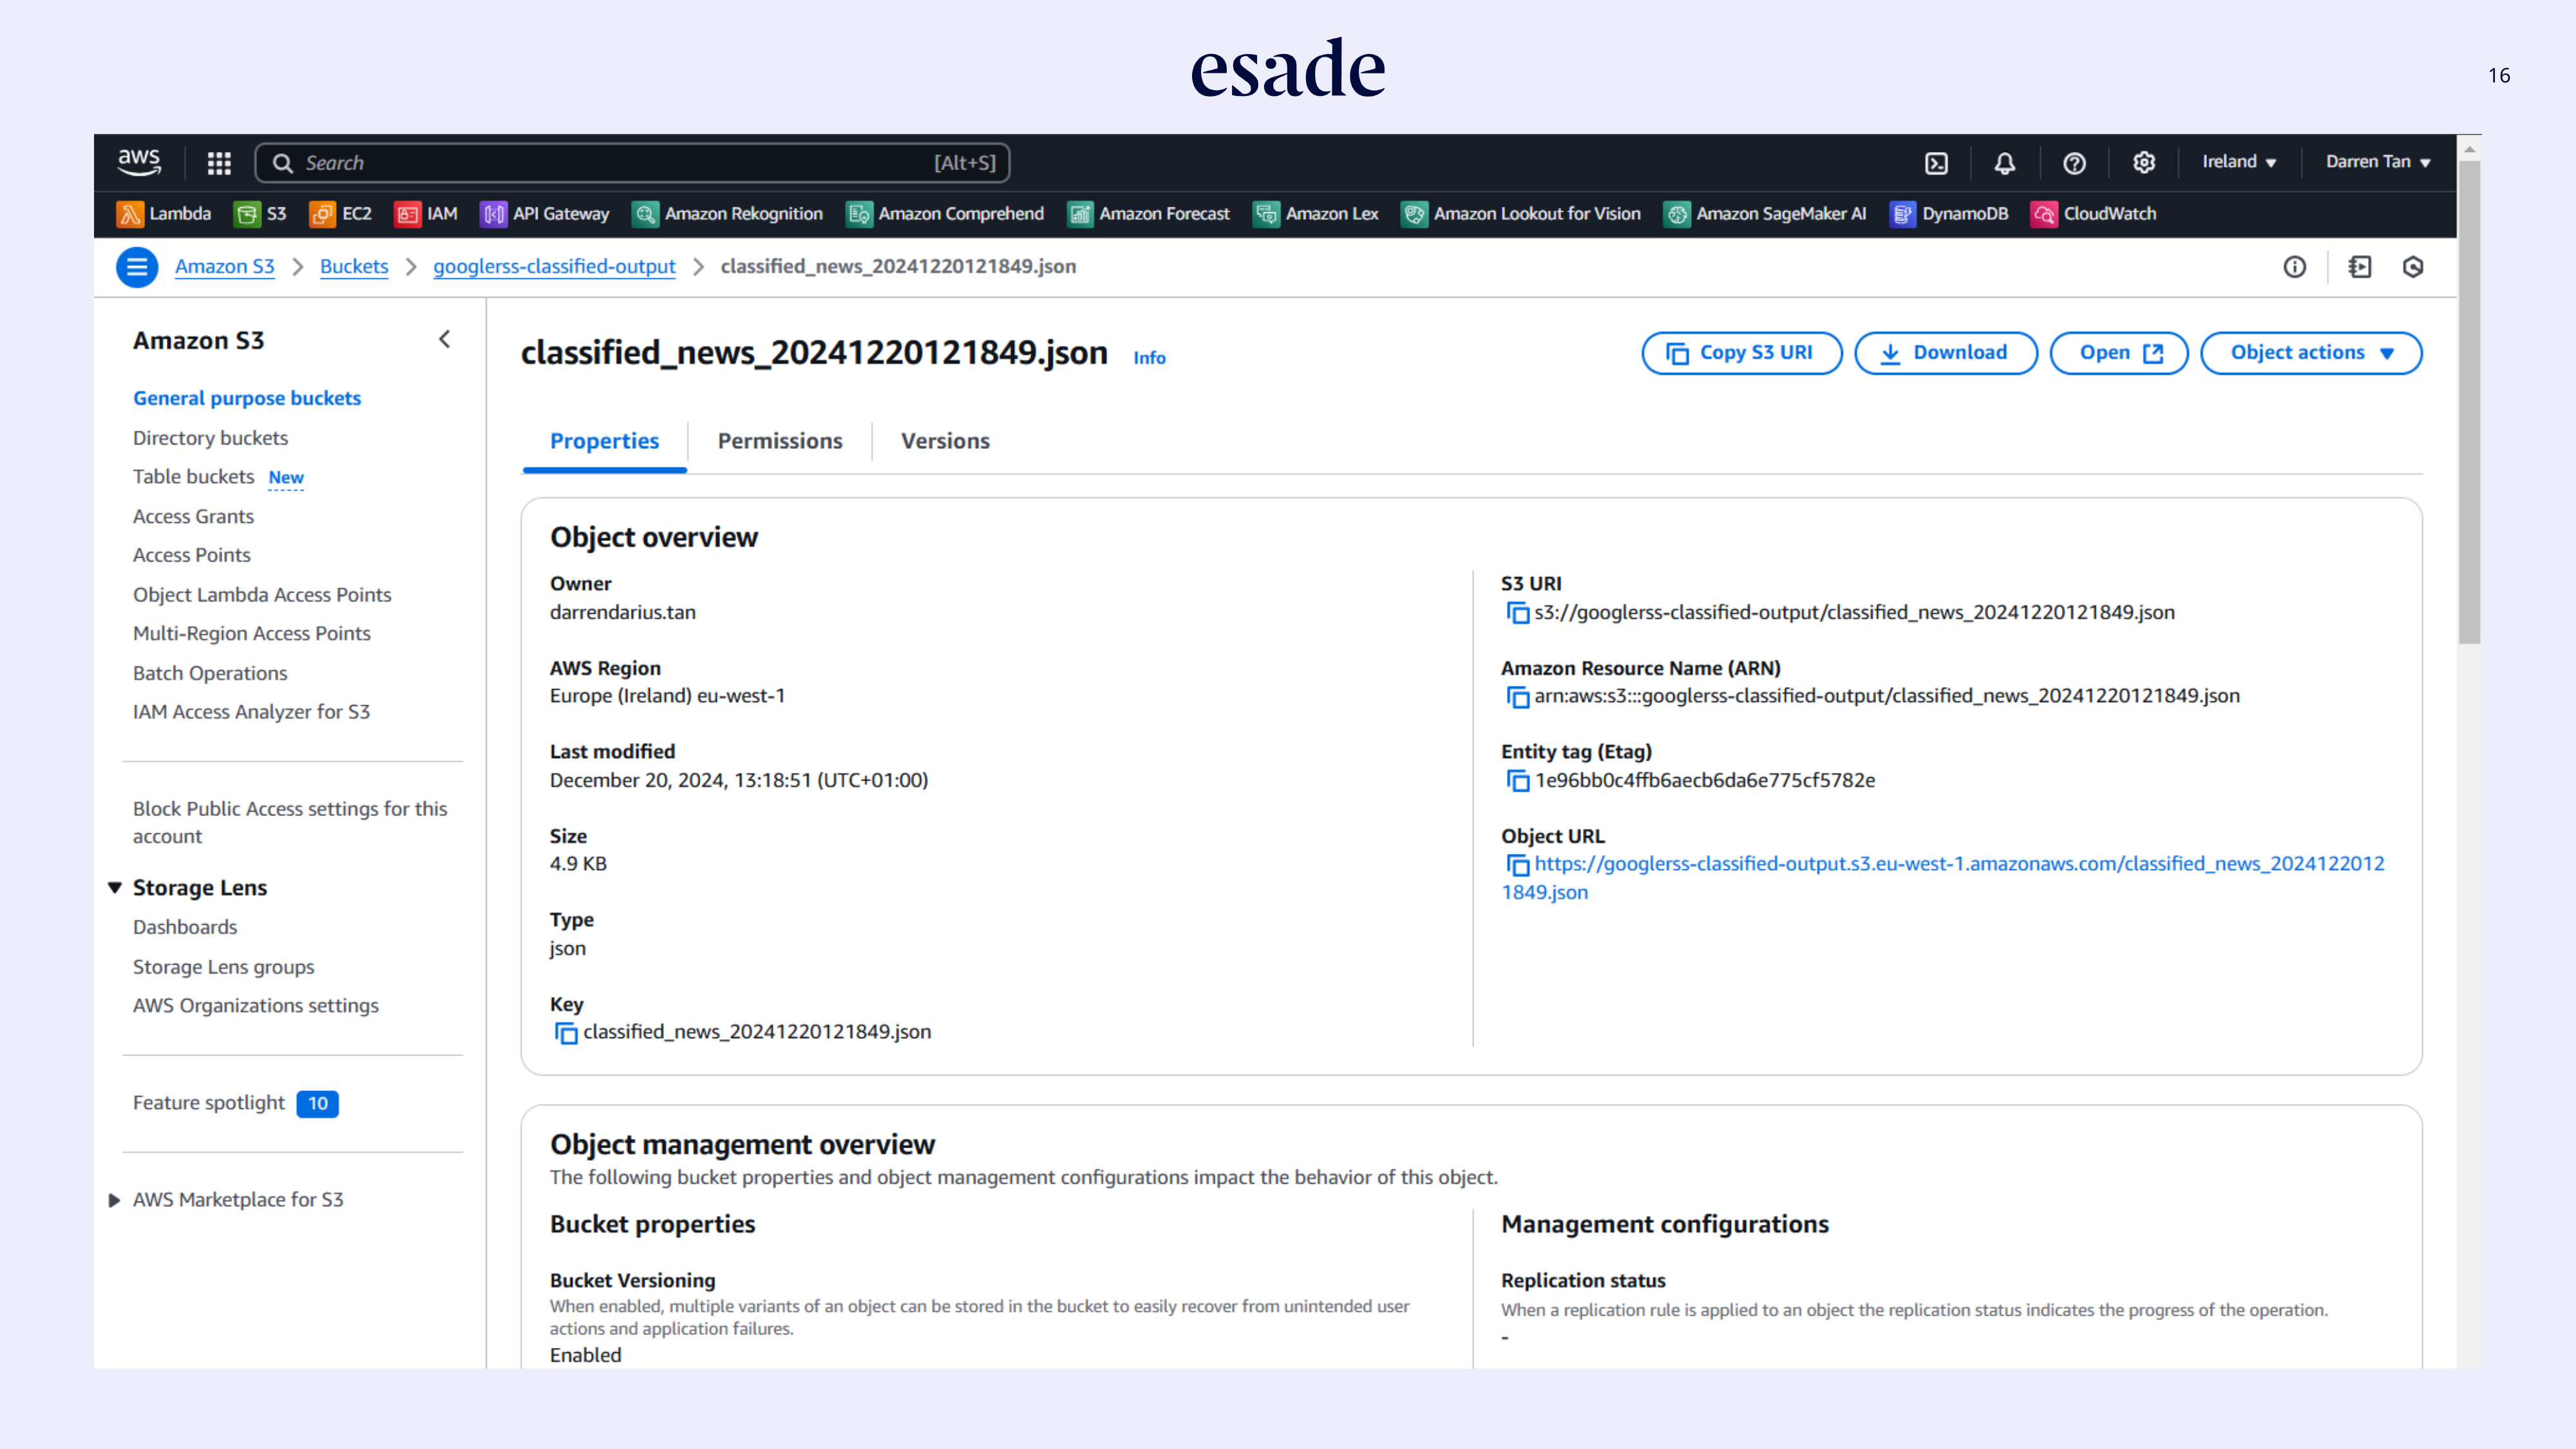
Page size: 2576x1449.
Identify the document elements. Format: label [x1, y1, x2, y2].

picture [94, 133, 2482, 1368]
picture [1192, 37, 1385, 97]
